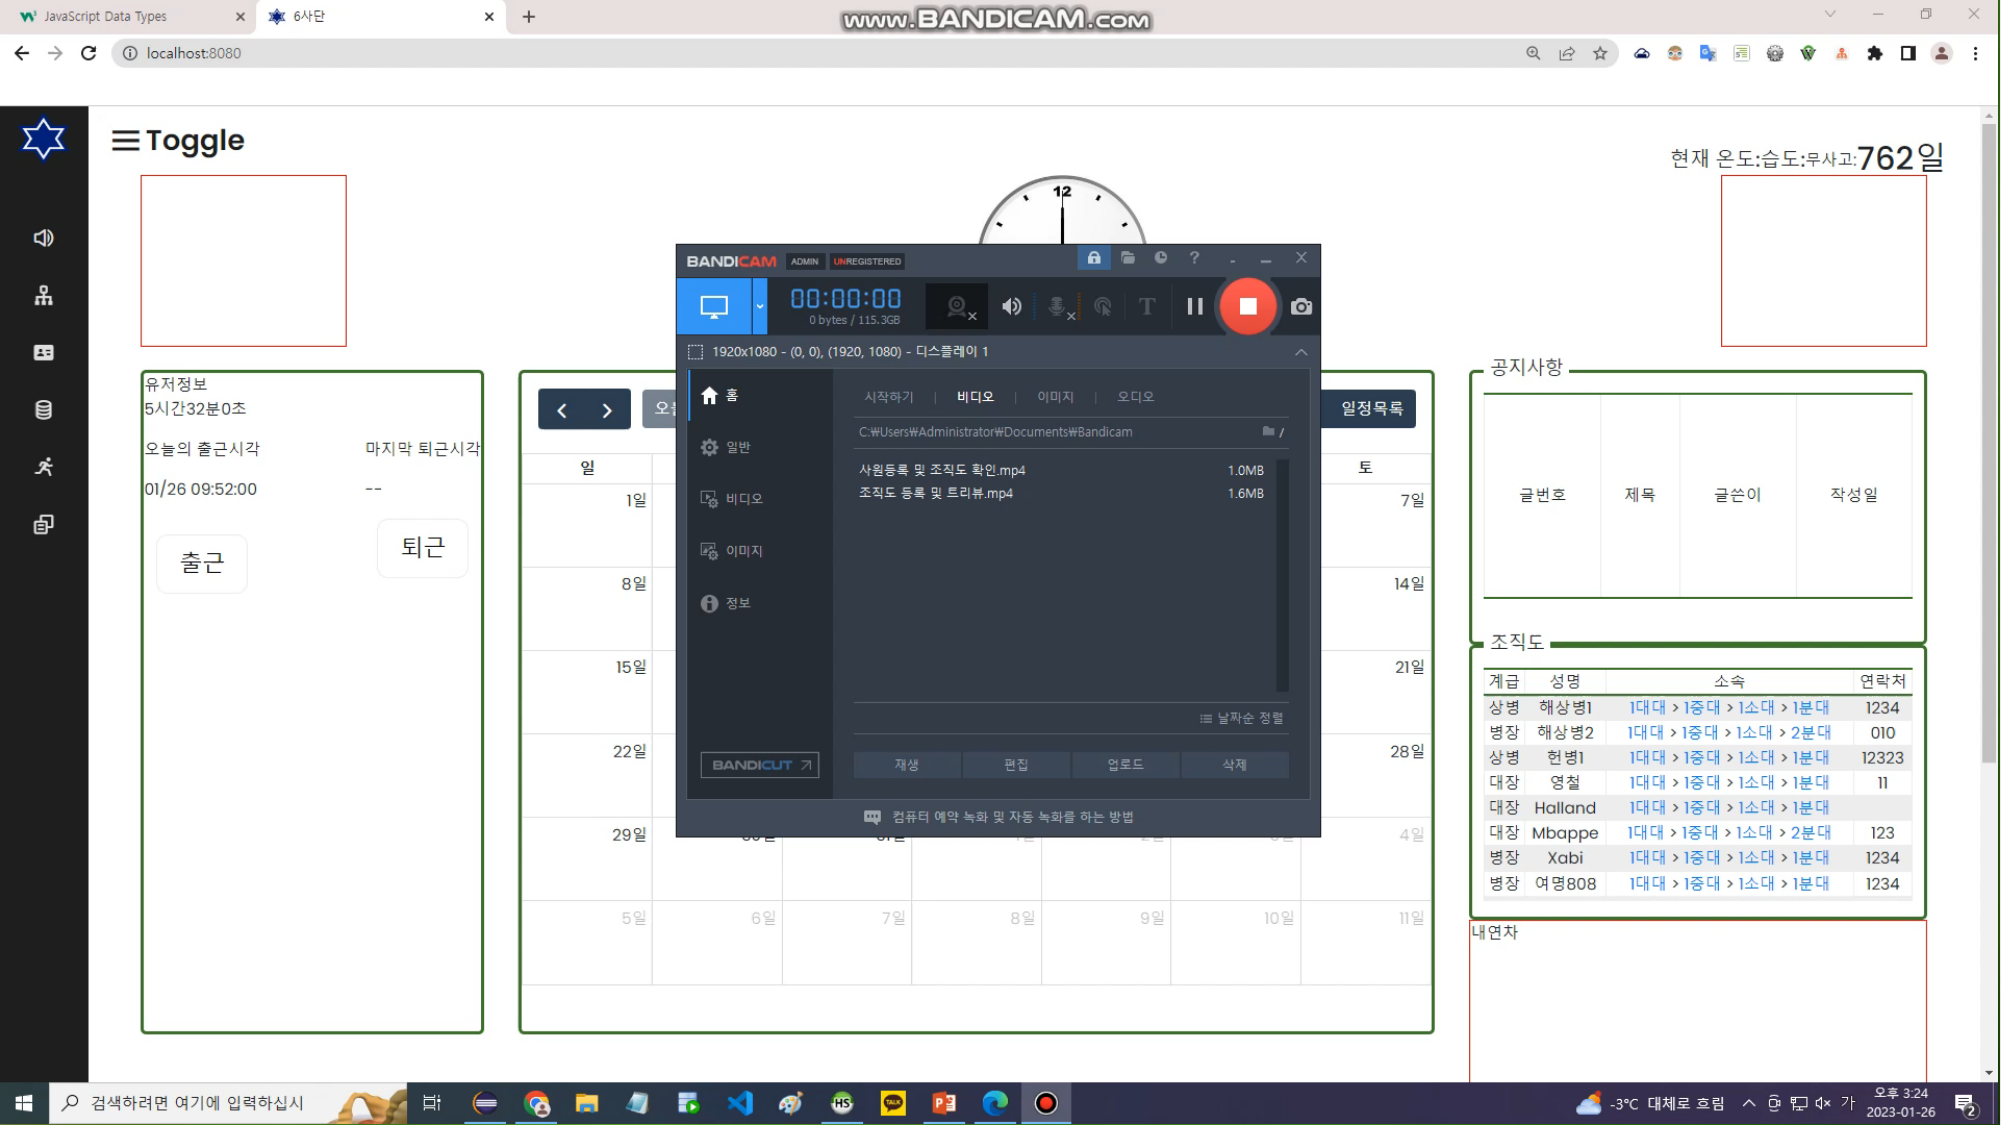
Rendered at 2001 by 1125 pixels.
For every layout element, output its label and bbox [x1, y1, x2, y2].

text_box [0, 0, 1999, 1125]
